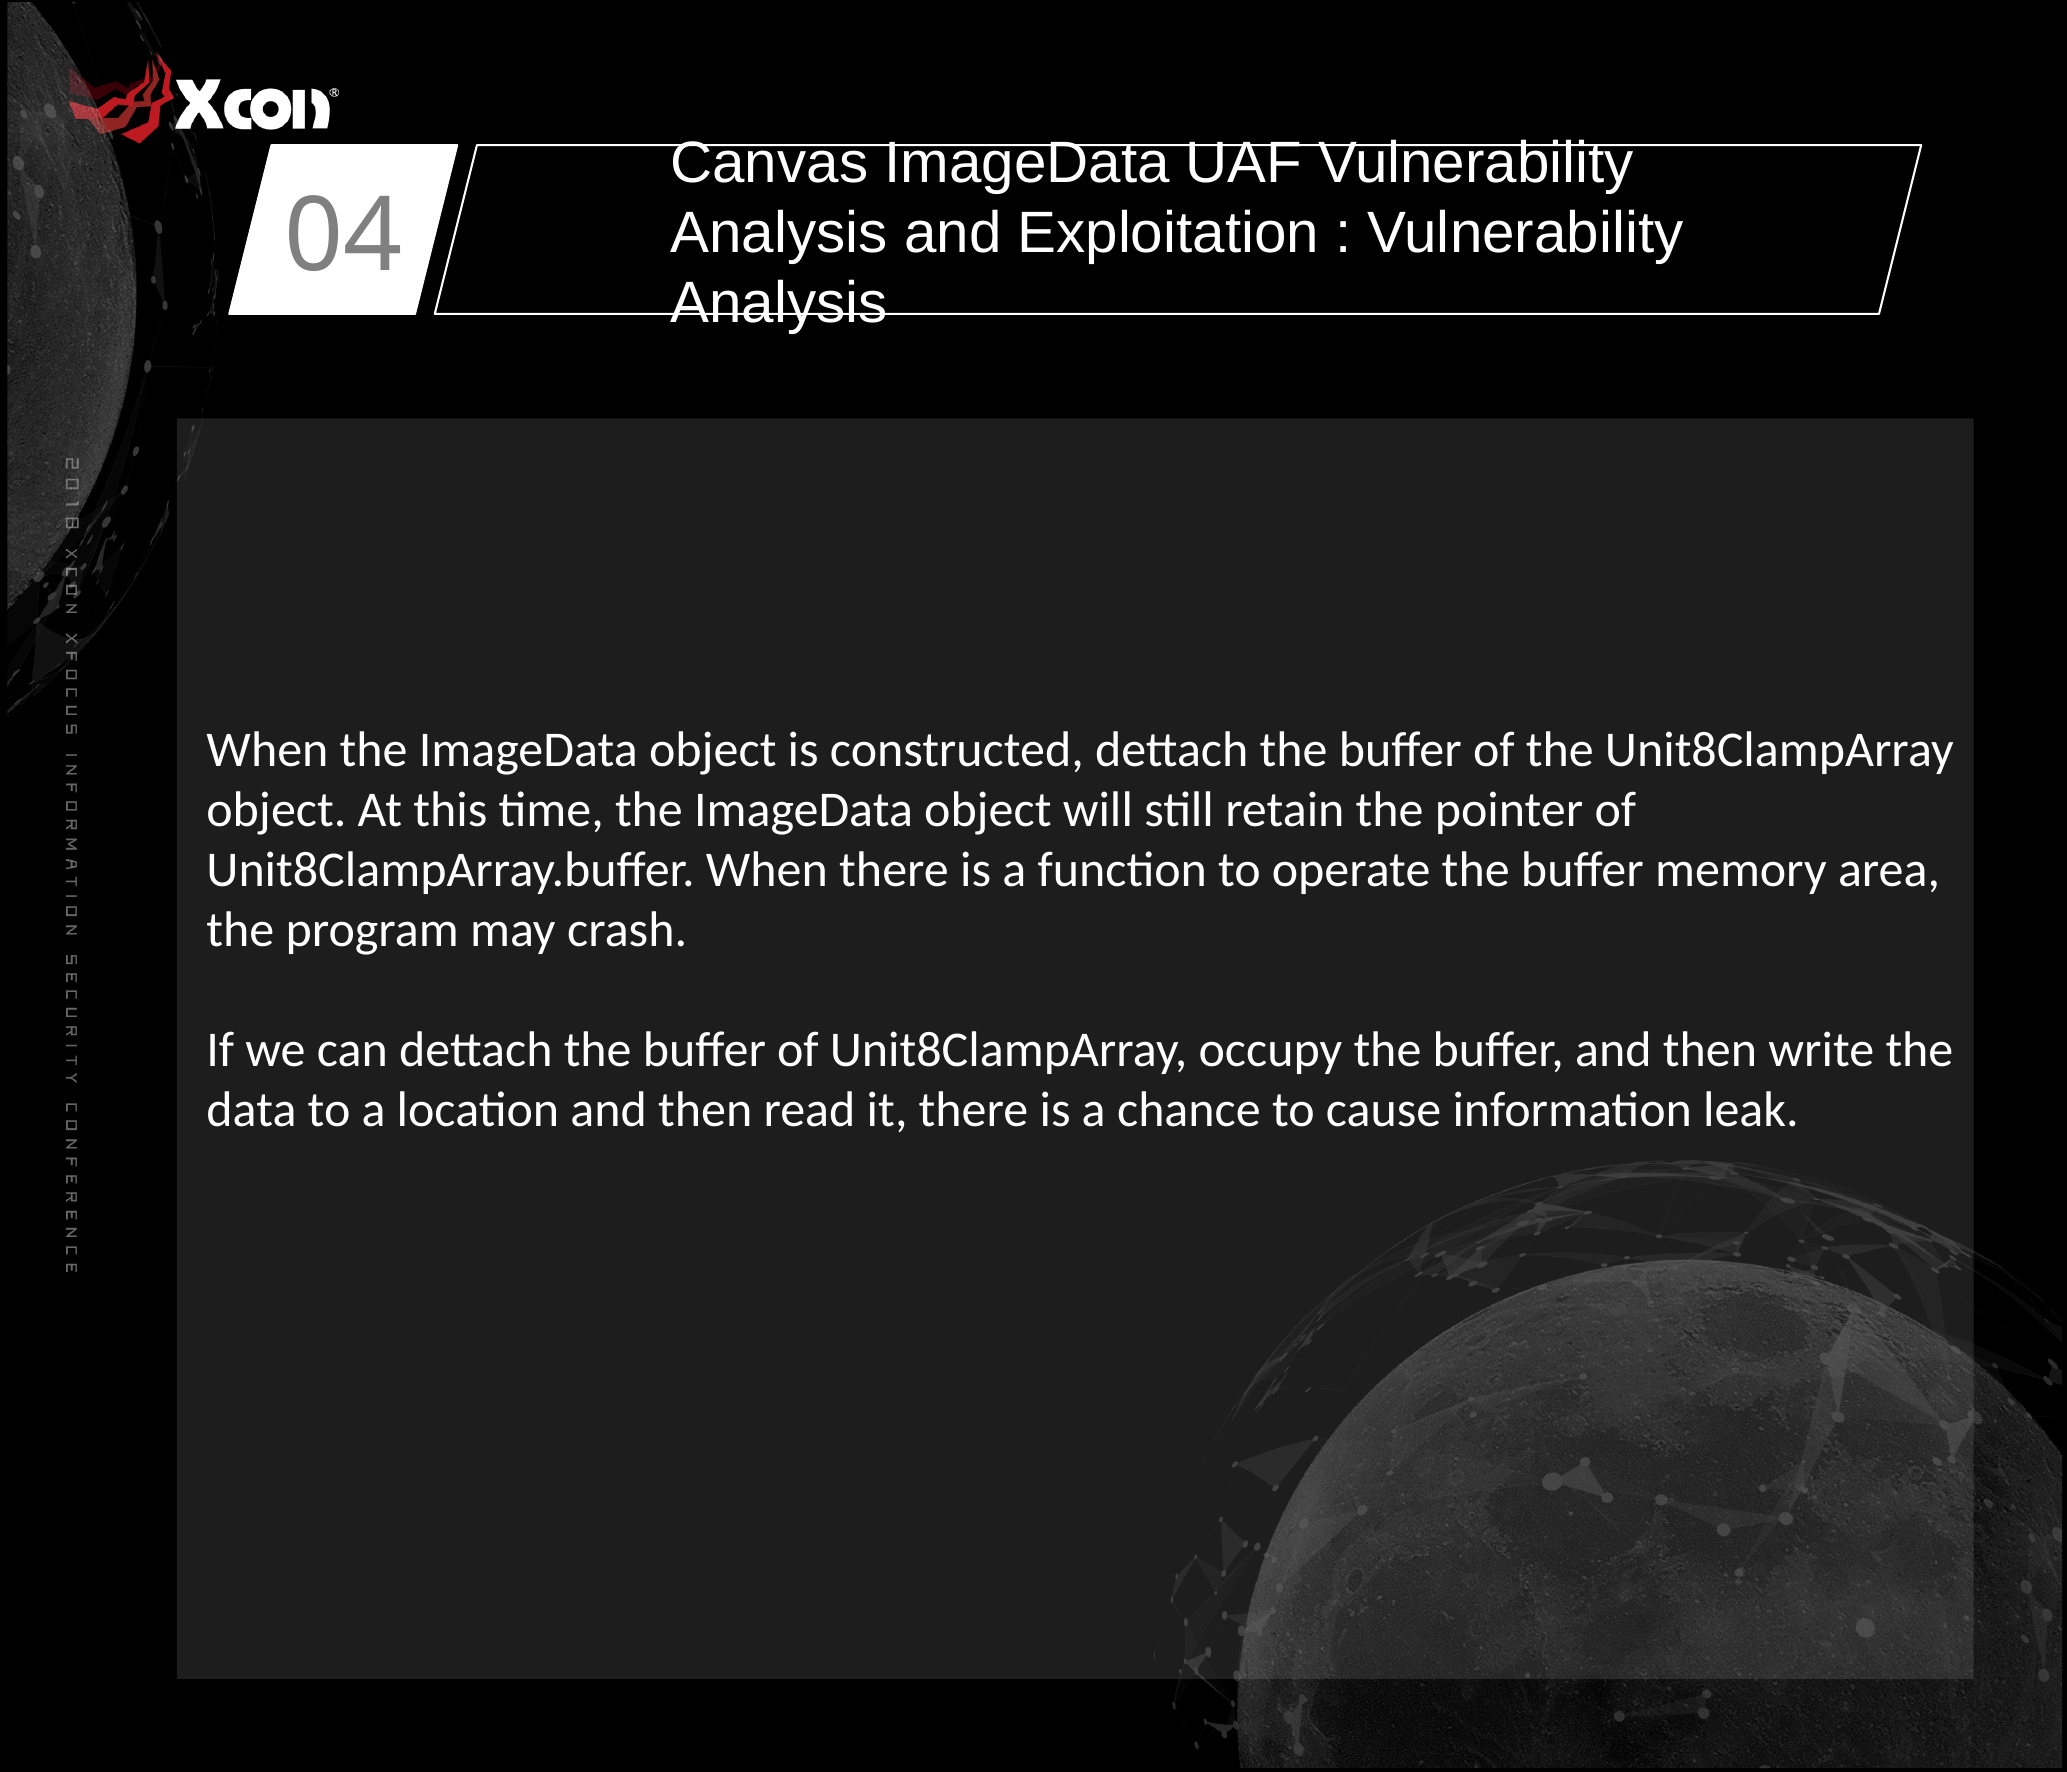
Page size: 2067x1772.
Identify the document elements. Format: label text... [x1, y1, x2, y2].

text_box [176, 417, 1975, 1680]
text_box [229, 145, 1922, 314]
text_box When the ImageData object is constructed, dettach the buffer of the Unit8ClampArray object. At this time, the ImageData object will still retain the pointer of Unit8ClampArray.buffer. When there is a function to operate the buffer memory area, the program may crash. If we can dettach the buffer of Unit8ClampArray, occupy the buffer, and then write the data to a location and then read it, there is a chance to cause information leak. [191, 709, 1974, 1204]
picture [0, 0, 2067, 1772]
